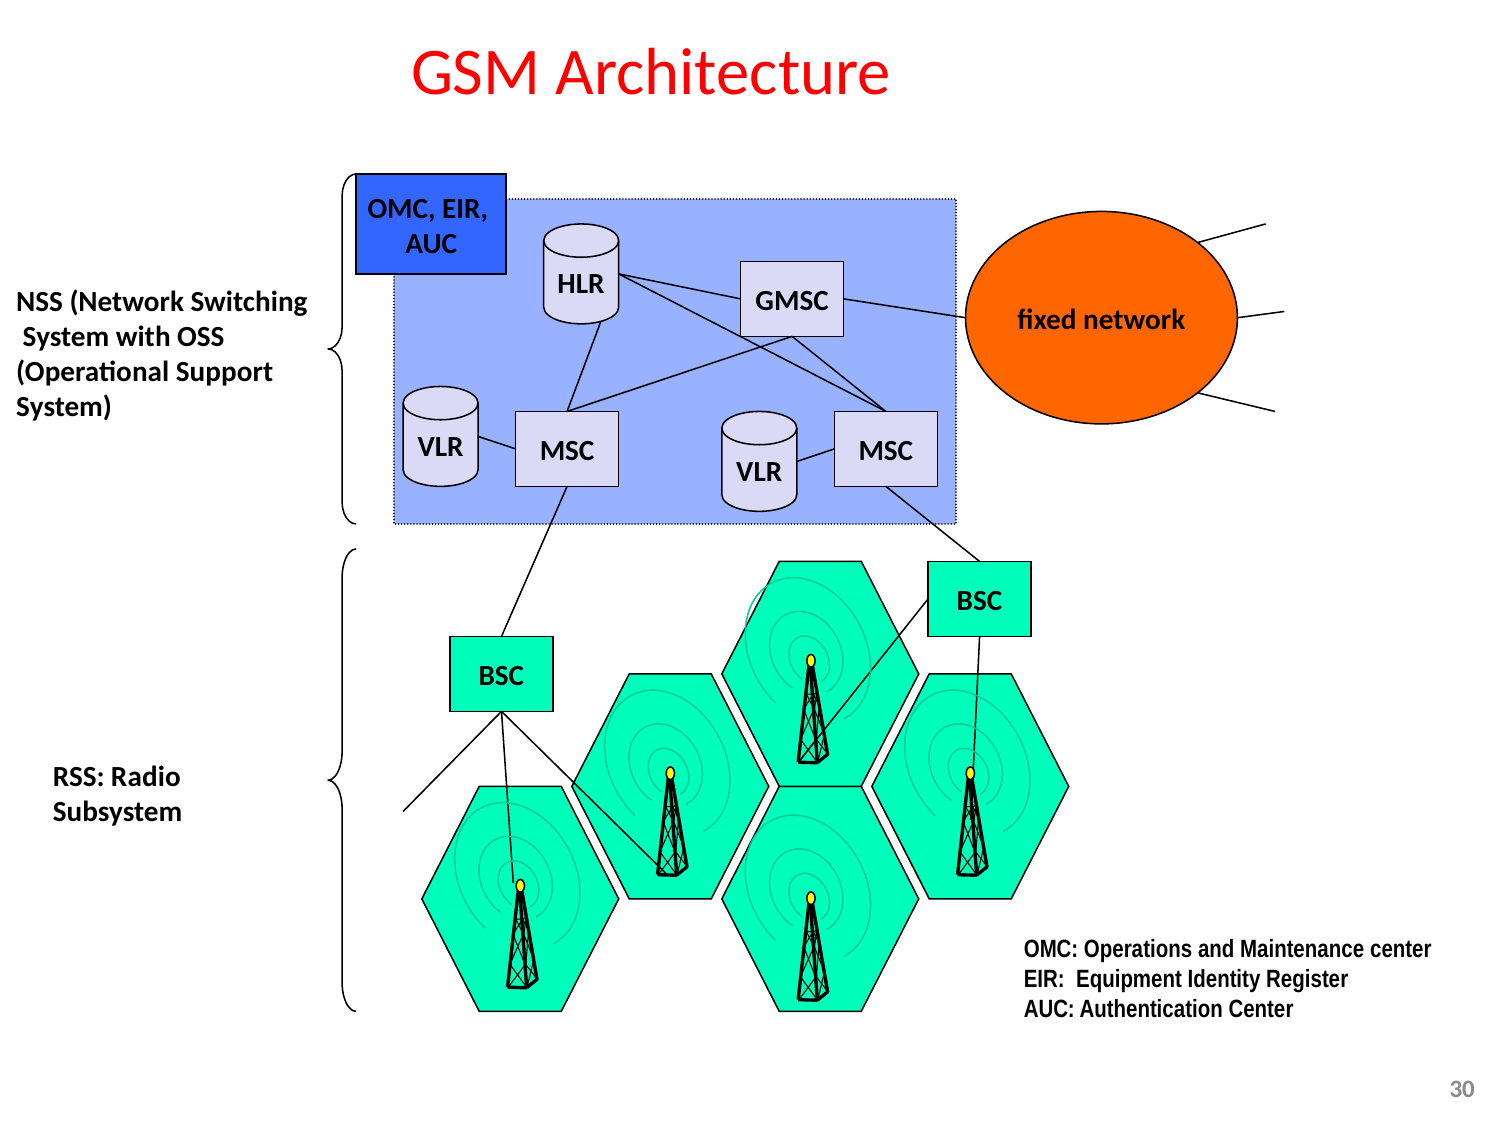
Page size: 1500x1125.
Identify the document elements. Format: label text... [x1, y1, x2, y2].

text_box [992, 673, 1017, 684]
text_box [328, 173, 357, 524]
text_box [421, 835, 454, 962]
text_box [909, 686, 1026, 877]
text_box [566, 323, 575, 412]
text_box NSS (Network Switching System with OSS (Operational Support System) [1, 274, 323, 430]
title GSM Architecture [28, 5, 1274, 131]
text_box BSC [449, 636, 553, 709]
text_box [1197, 392, 1276, 412]
text_box [721, 630, 744, 718]
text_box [796, 448, 835, 462]
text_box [581, 323, 887, 412]
text_box [871, 773, 904, 850]
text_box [843, 298, 966, 318]
text_box [771, 772, 869, 787]
text_box VLR [403, 386, 479, 487]
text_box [885, 486, 980, 562]
text_box OMC, EIR, AUC [357, 173, 507, 274]
text_box [471, 997, 569, 1012]
text_box fixed network [965, 211, 1238, 424]
text_box [721, 855, 744, 943]
text_box VLR [721, 422, 797, 512]
text_box HLR [543, 223, 619, 323]
text_box [579, 882, 619, 977]
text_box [749, 573, 867, 764]
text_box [1197, 223, 1266, 243]
text_box RSS: Radio Subsystem [38, 749, 203, 835]
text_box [581, 298, 741, 325]
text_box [402, 711, 502, 812]
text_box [1237, 311, 1285, 318]
text_box [729, 708, 769, 865]
text_box OMC: Operations and Maintenance center EIR: Equipment Identity Register AUC: Authentication Center [1009, 924, 1448, 1090]
text_box [624, 673, 717, 684]
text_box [870, 598, 929, 765]
text_box BSC [928, 561, 1032, 637]
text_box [502, 711, 604, 874]
text_box [773, 561, 880, 597]
text_box [922, 885, 1019, 899]
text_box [501, 486, 568, 637]
text_box [622, 885, 719, 899]
text_box [328, 548, 357, 1012]
text_box [1029, 708, 1069, 865]
text_box [767, 786, 919, 995]
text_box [477, 436, 516, 450]
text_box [459, 798, 576, 989]
text_box [393, 198, 957, 524]
text_box MSC [515, 411, 619, 487]
text_box MSC [834, 411, 938, 487]
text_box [749, 811, 867, 1002]
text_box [979, 636, 988, 684]
text_box [933, 673, 974, 684]
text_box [609, 686, 726, 877]
text_box GMSC [740, 261, 844, 322]
